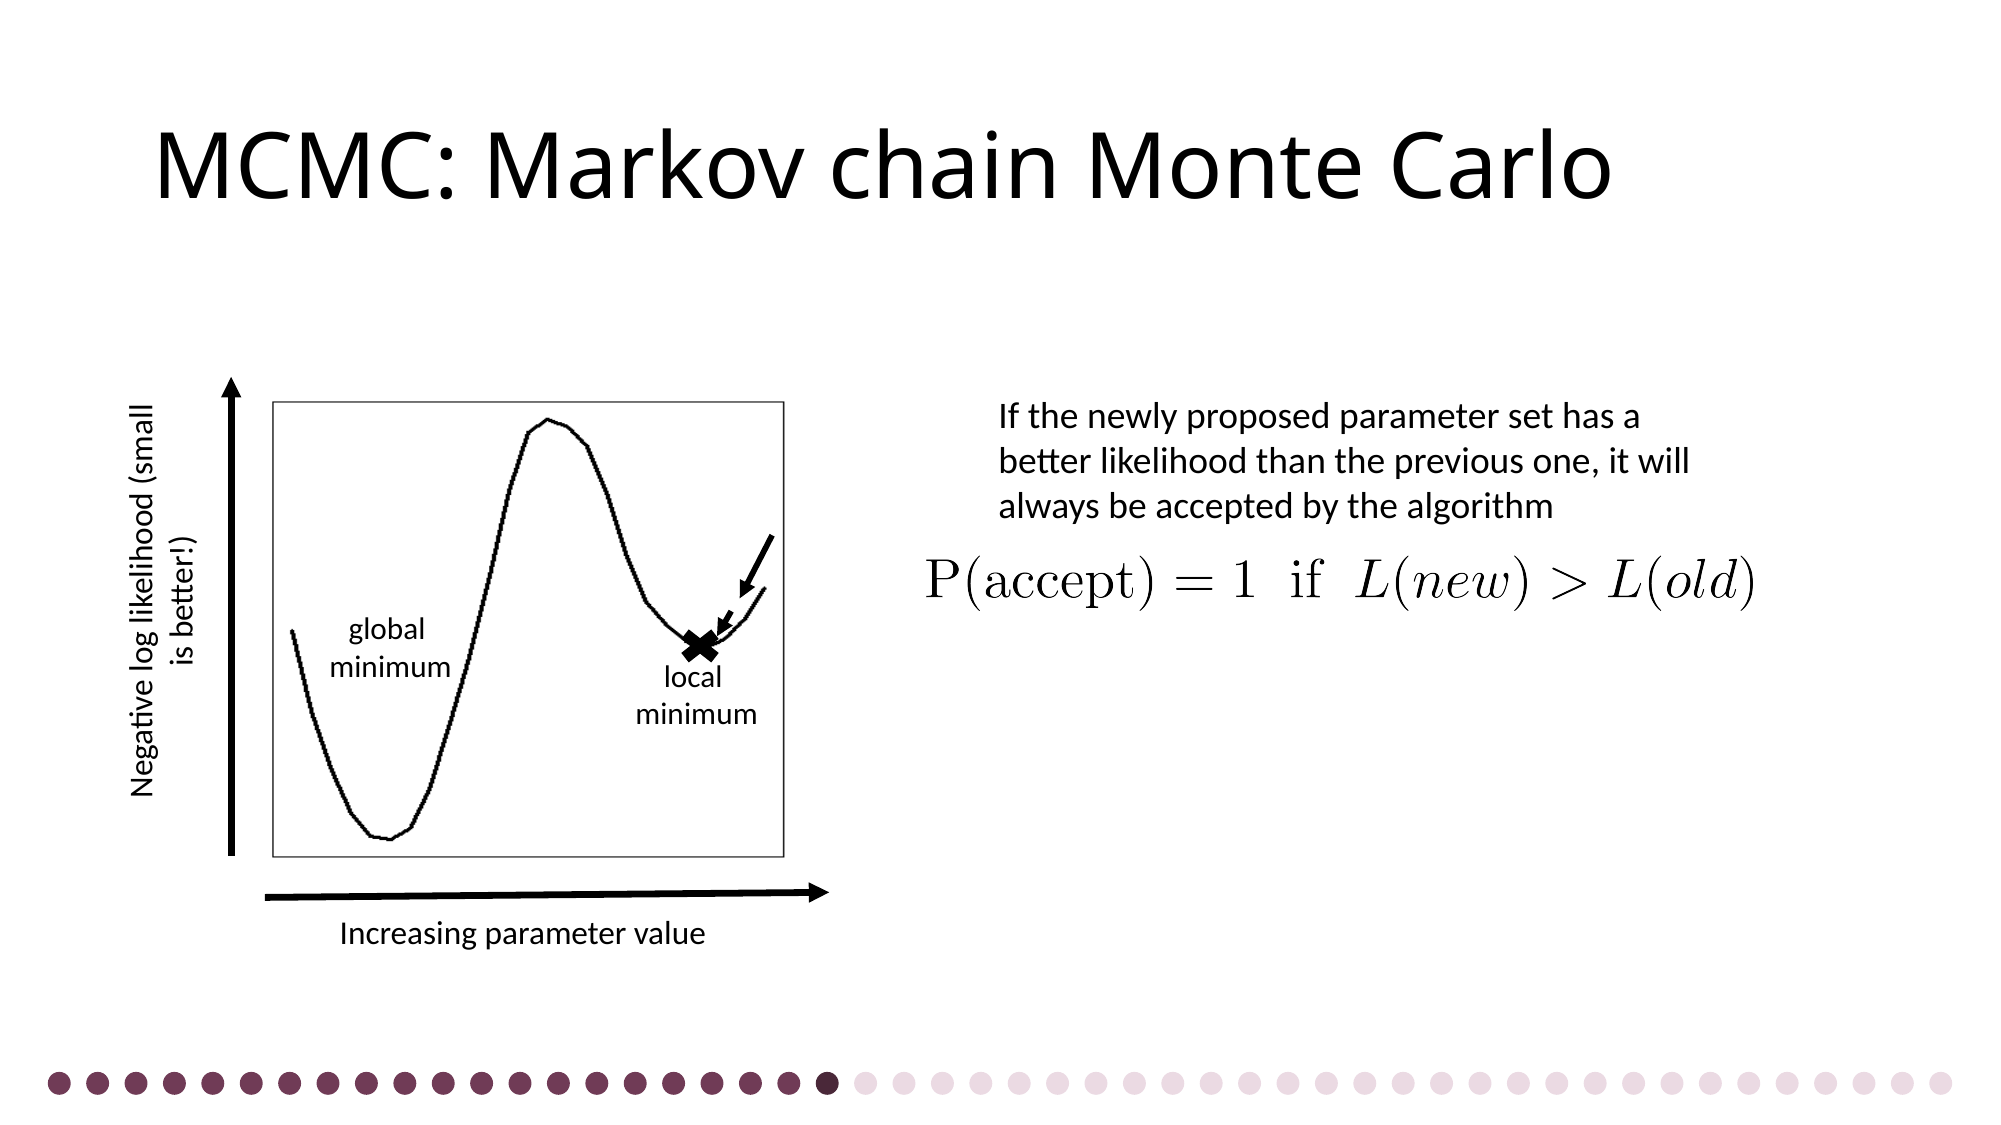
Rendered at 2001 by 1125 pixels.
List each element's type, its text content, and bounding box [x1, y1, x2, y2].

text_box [20, 1043, 1980, 1094]
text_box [111, 371, 830, 966]
title MCMC: Markov chain Monte Carlo [137, 59, 1863, 278]
picture [926, 555, 1753, 611]
text_box If the newly proposed parameter set has a better likelihood than the previous one, it will always be accepted by the algorithm [983, 383, 1739, 534]
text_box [717, 611, 732, 637]
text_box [739, 535, 773, 599]
